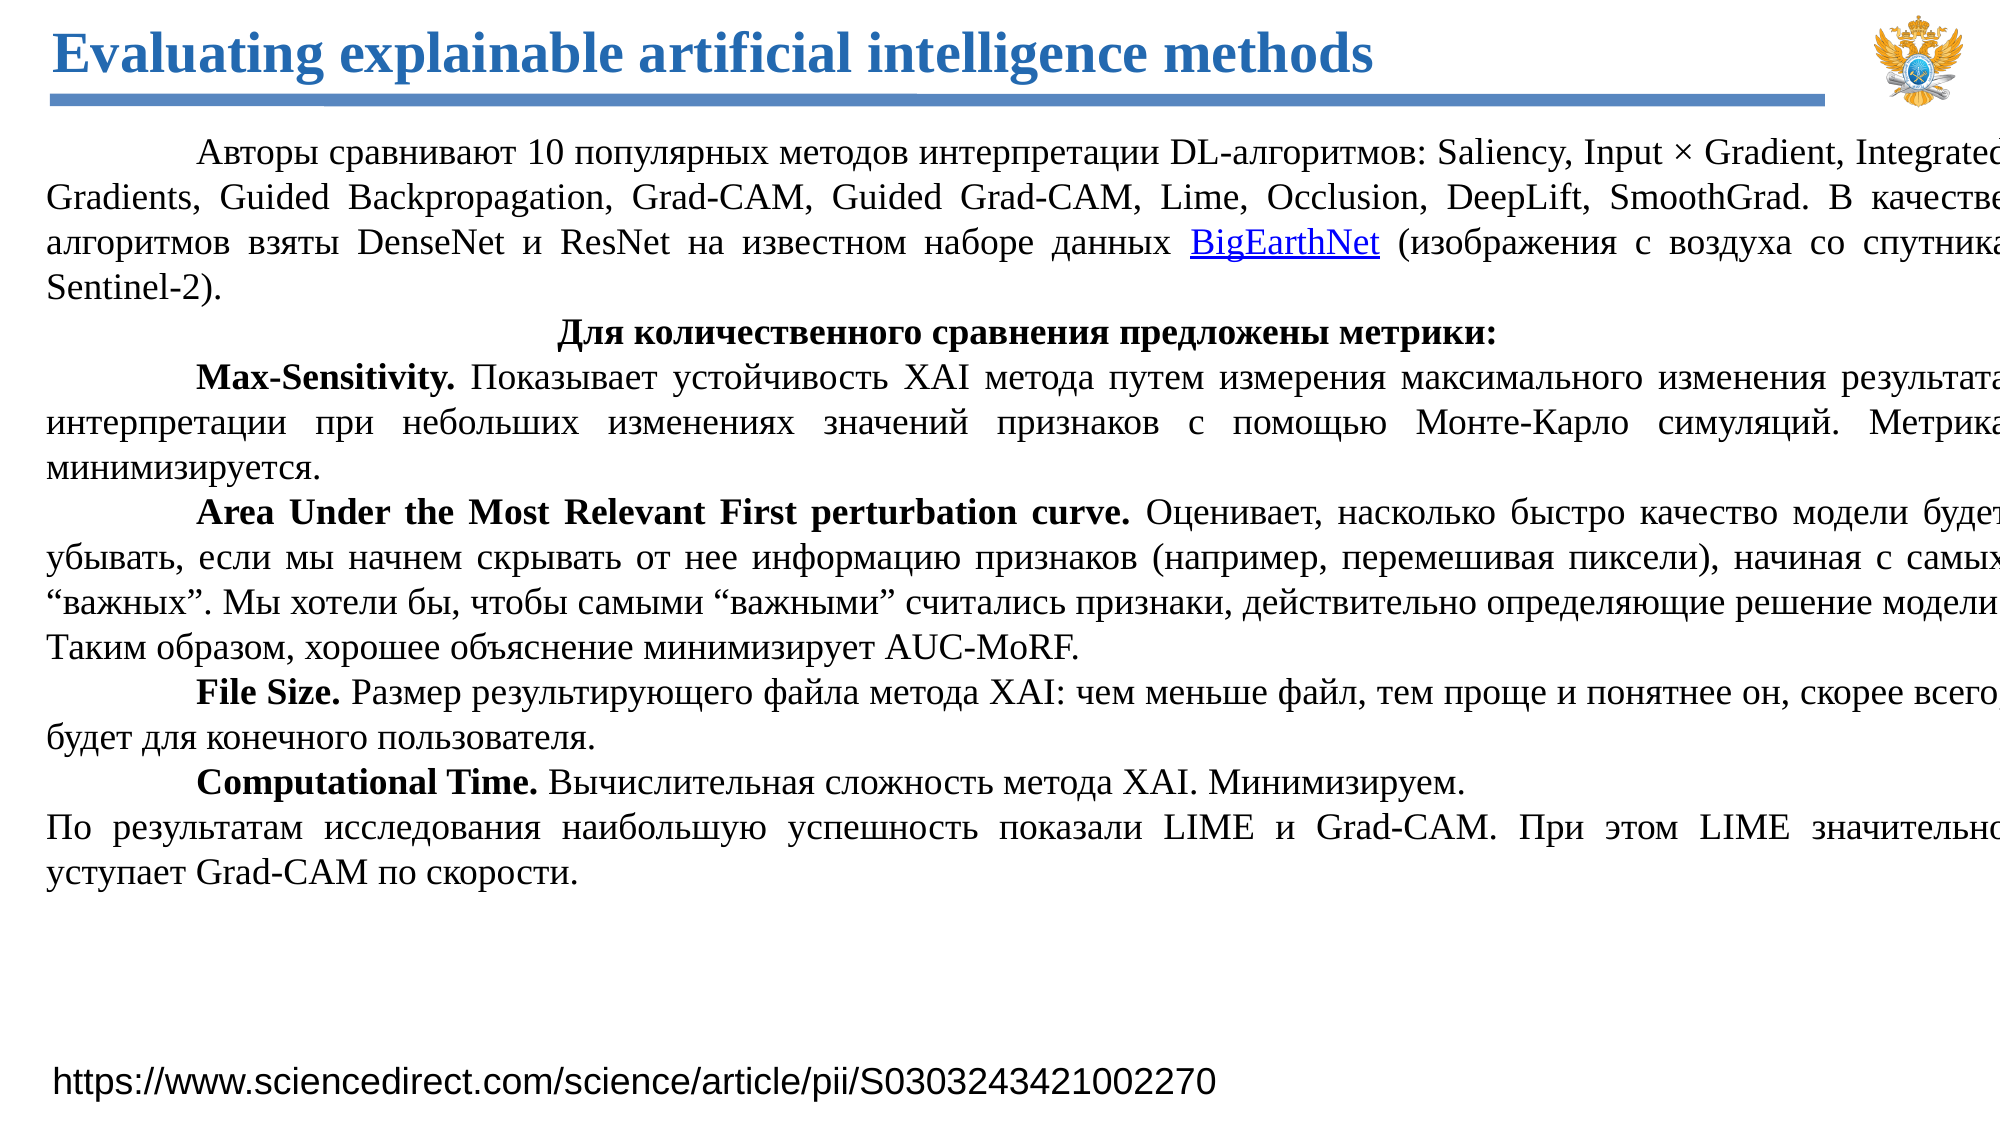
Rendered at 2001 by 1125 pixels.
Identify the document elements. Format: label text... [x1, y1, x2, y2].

title Evaluating explainable artificial intelligence methods [49, 13, 1500, 84]
picture [1869, 13, 1966, 109]
text_box https://www.sciencedirect.com/science/article/pii/S0303243421002270 [37, 1049, 1232, 1110]
text_box Авторы сравнивают 10 популярных методов интерпретации DL-алгоритмов: Saliency, Input × Gradient, Integrated Gradients, Guided Backpropagation, Grad-CAM, Guided Grad-CAM, Lime, Occlusion, DeepLift, SmoothGrad. В качестве алгоритмов взяты DenseNet и ResNet на известном наборе данных BigEarthNet (изображения с воздуха со спутника Sentinel-2). Для количественного сравнения предложены метрики: Max-Sensitivity. Показывает устойчивость XAI метода путем измерения максимального изменения результата интерпретации при небольших изменениях значений признаков с помощью Монте-Карло симуляций. Метрика минимизируется. Area Under the Most Relevant First perturbation curve. Оценивает, насколько быстро качество модели будет убывать, если мы начнем скрывать от нее информацию признаков (например, перемешивая пиксели), начиная с самых “важных”. Мы хотели бы, чтобы самыми “важными” считались признаки, действительно определяющие решение модели. Таким образом, хорошее объяснение минимизирует AUC-MoRF. File Size. Размер результирующего файла метода XAI: чем меньше файл, тем проще и понятнее он, скорее всего, будет для конечного пользователя. Computational Time. Вычислительная сложность метода XAI. Минимизируем. По результатам исследования наибольшую успешность показали LIME и Grad-CAM. При этом LIME значительно уступает Grad-CAM по скорости. [31, 119, 2000, 913]
